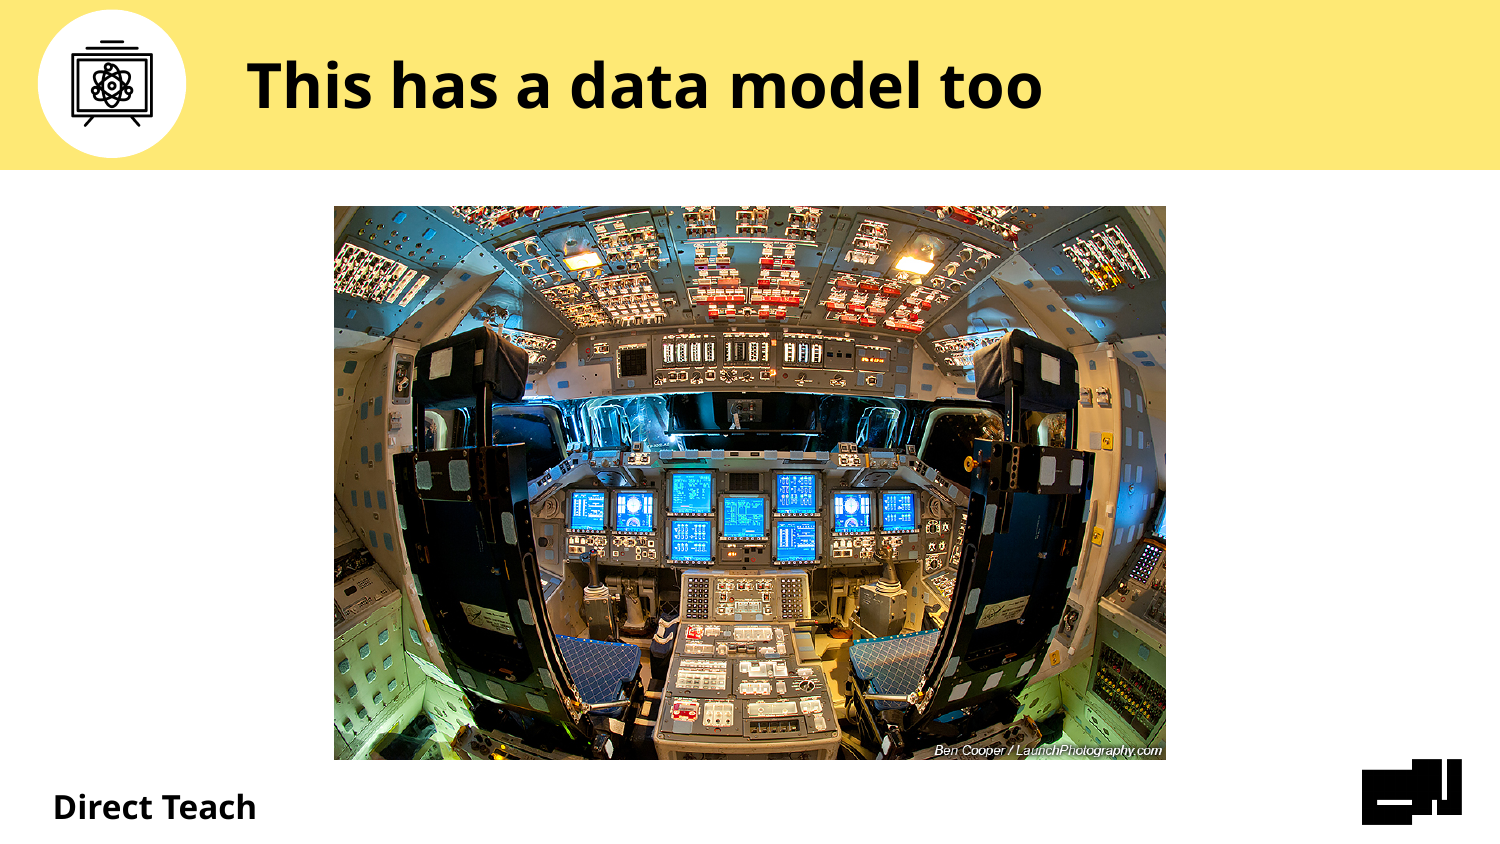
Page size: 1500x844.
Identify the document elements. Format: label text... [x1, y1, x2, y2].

picture [67, 38, 157, 129]
title This has a data model too [231, 9, 1463, 158]
picture [334, 206, 1166, 761]
picture [1362, 759, 1462, 825]
